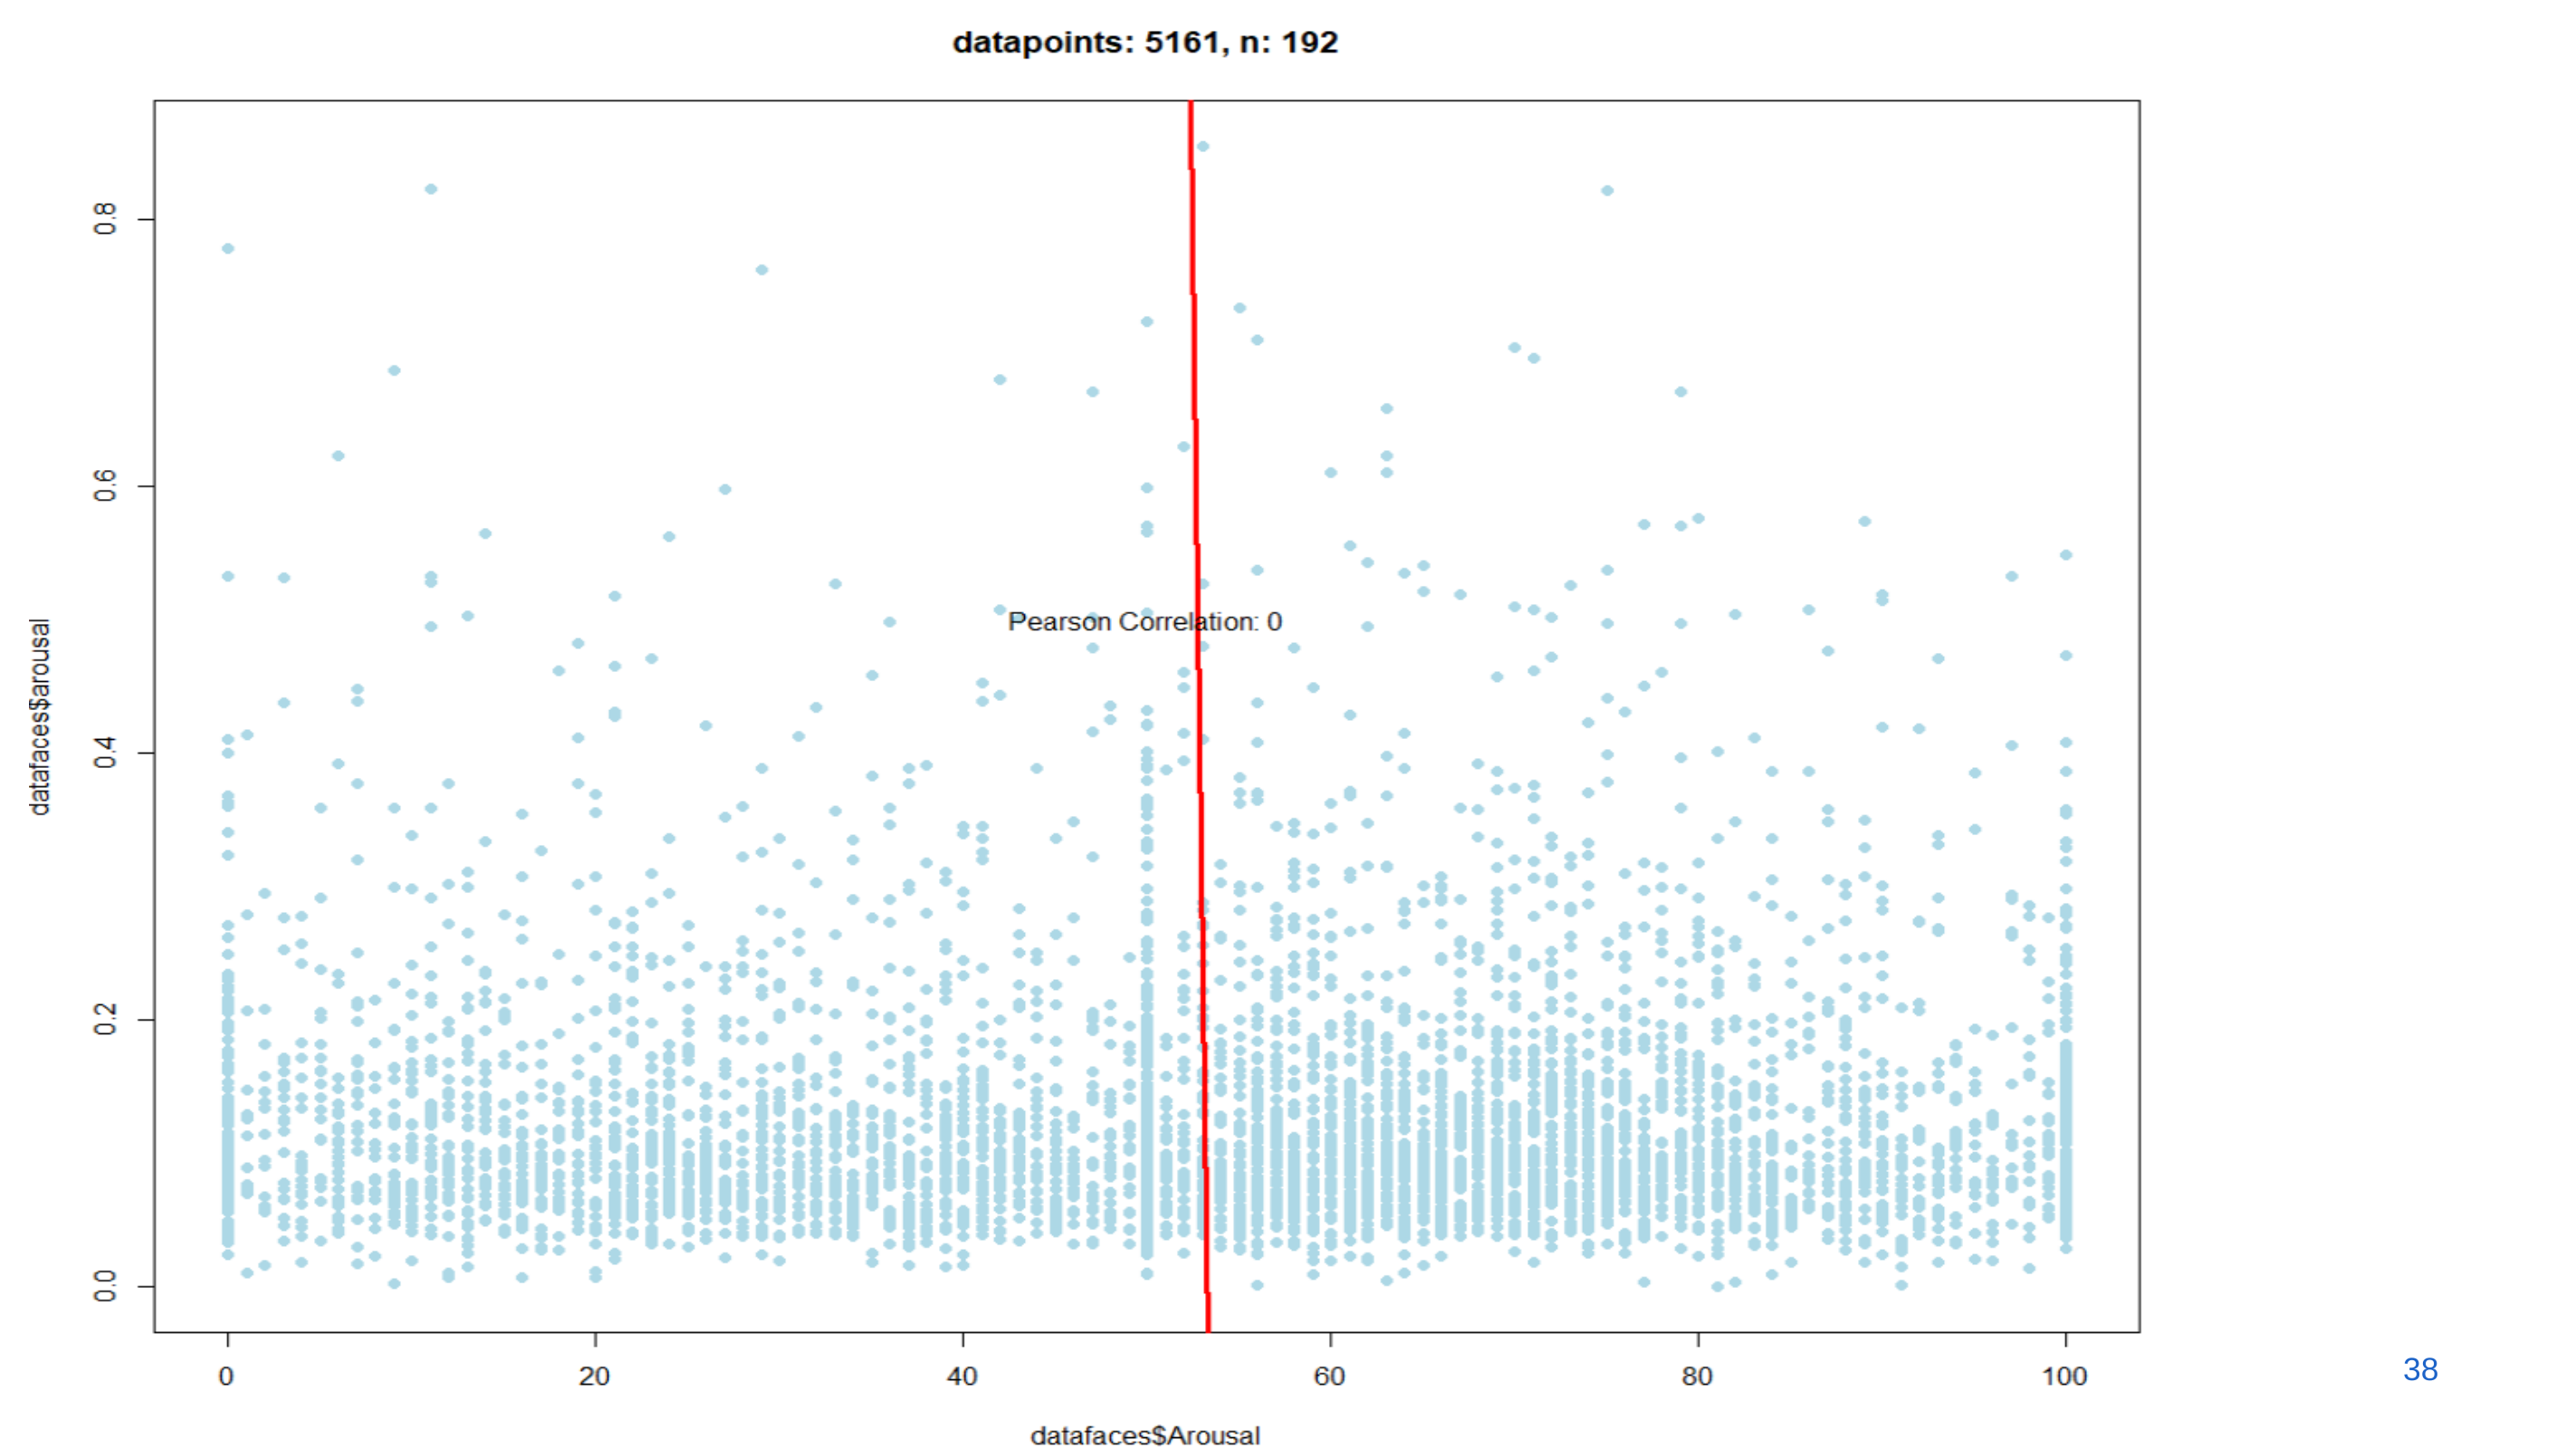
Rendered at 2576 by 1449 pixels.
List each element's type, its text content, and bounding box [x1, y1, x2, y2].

picture [29, 0, 2161, 1449]
slide_number 38 [2315, 1329, 2453, 1407]
